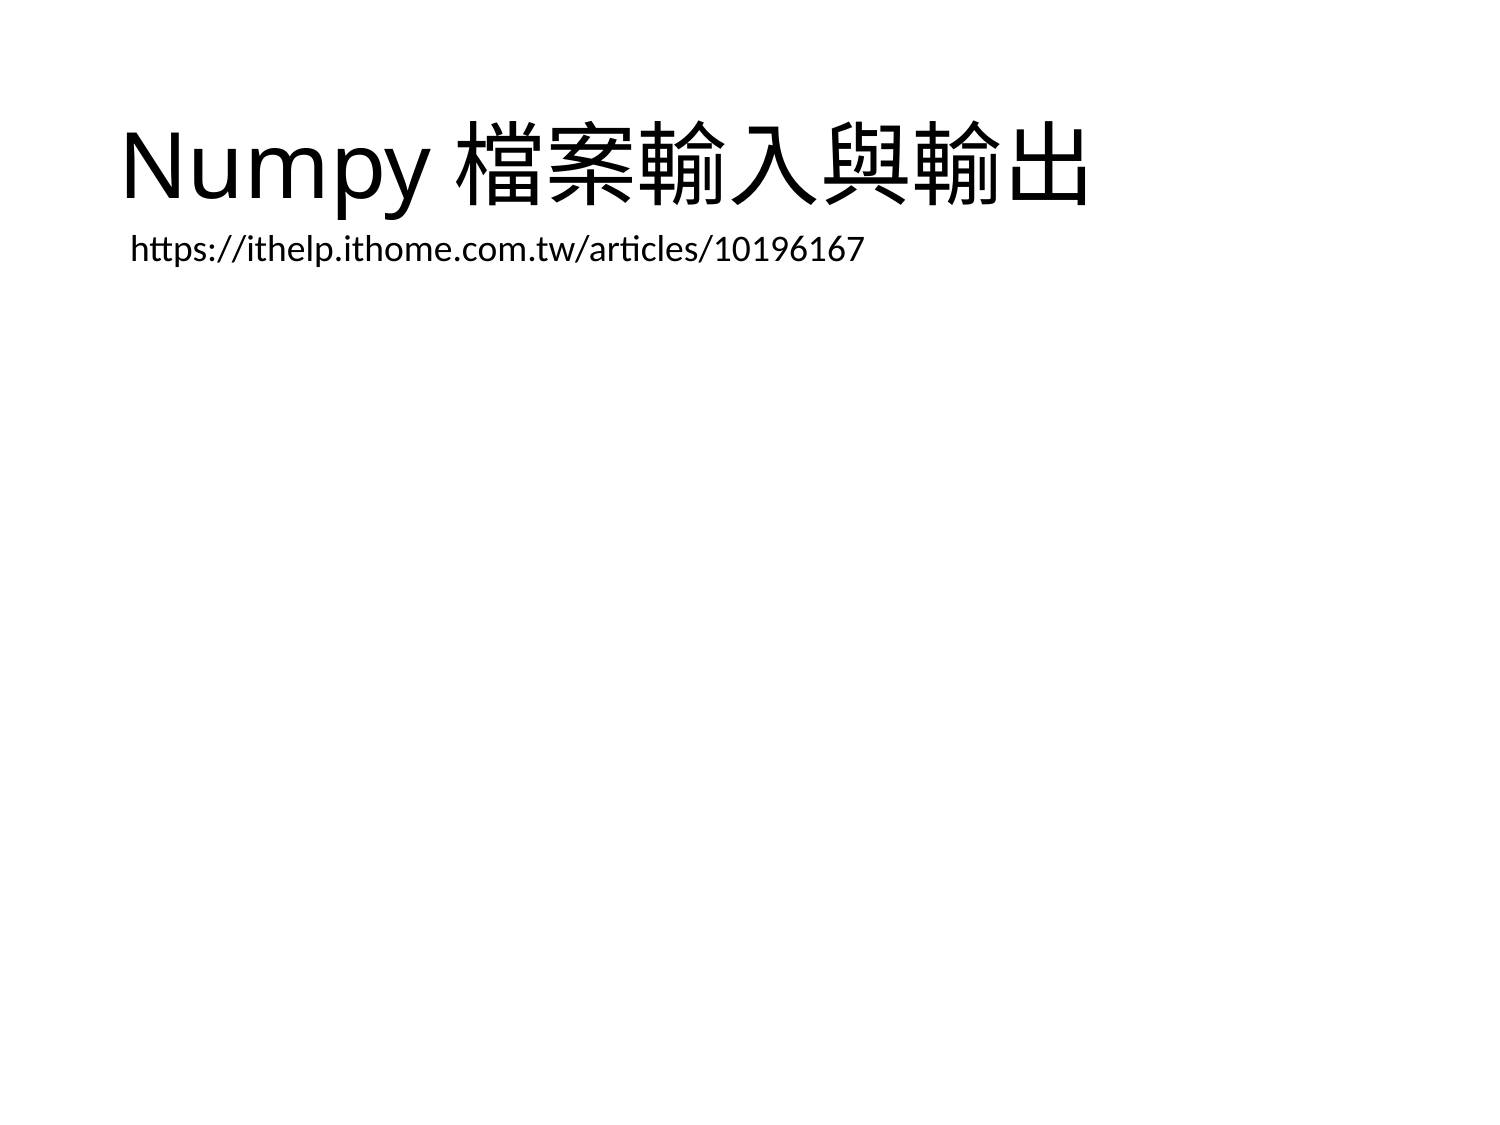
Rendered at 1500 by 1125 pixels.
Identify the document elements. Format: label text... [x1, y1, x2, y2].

title Numpy檔案輸入與輸出 [103, 59, 1397, 278]
text_box https://ithelp.ithome.com.tw/articles/10196167 [115, 216, 911, 277]
